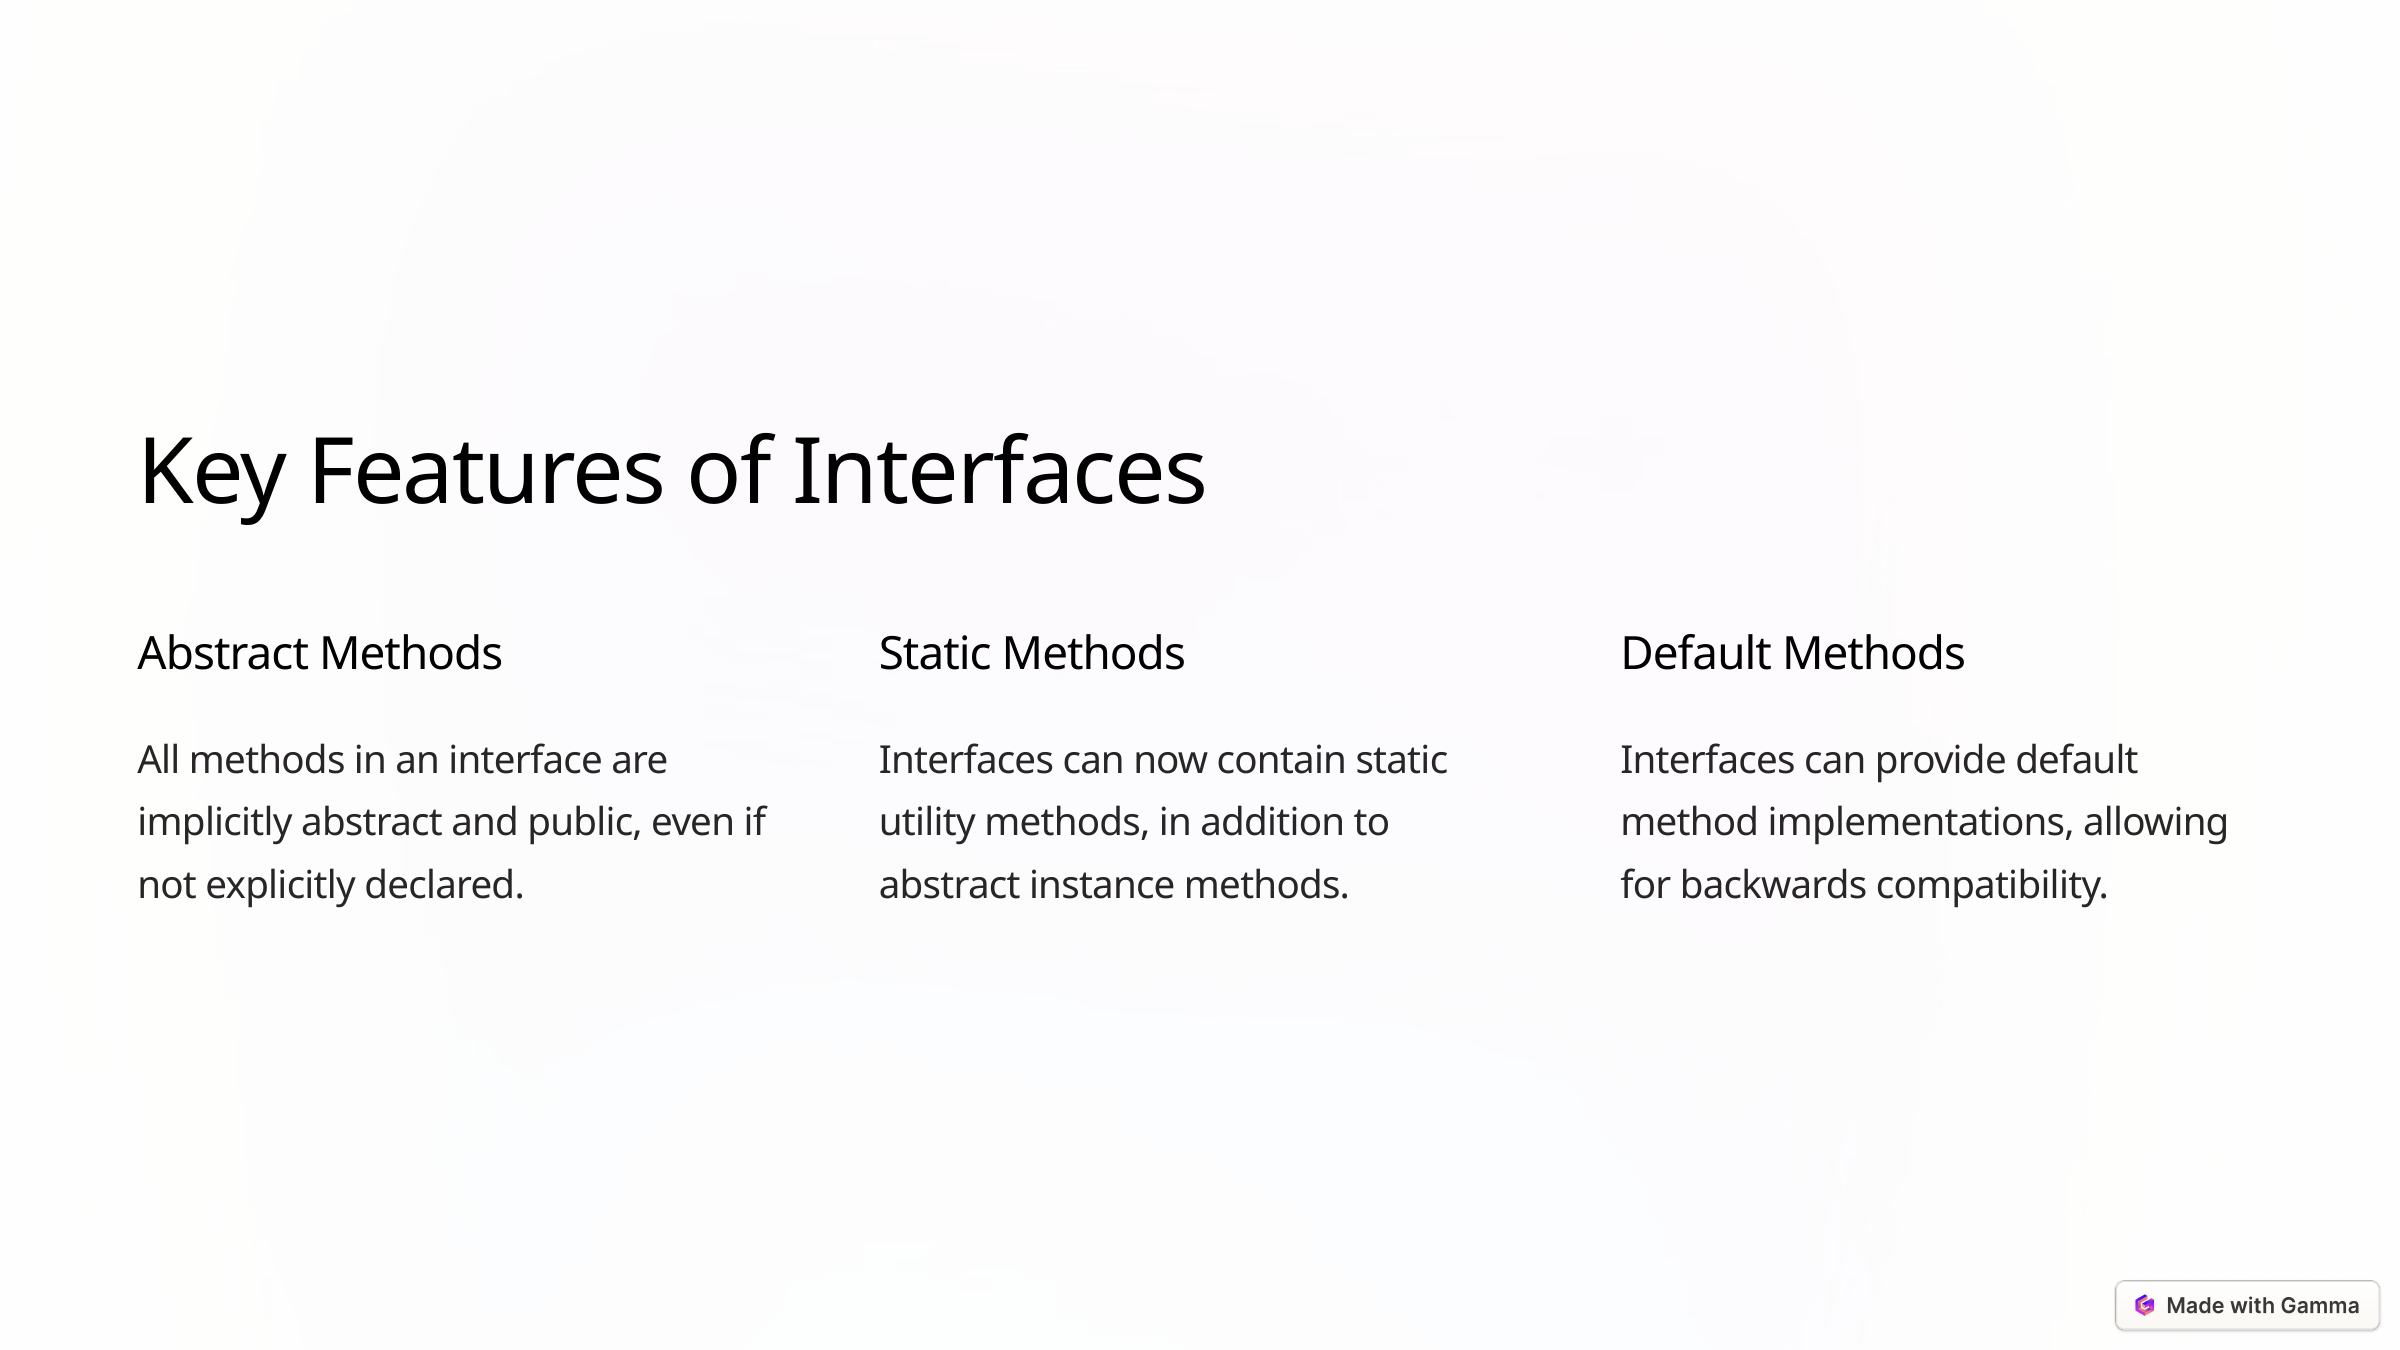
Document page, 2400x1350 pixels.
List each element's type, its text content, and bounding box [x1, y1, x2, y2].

text_box All methods in an interface are implicitly abstract and public, even if not explicitly declared. [137, 718, 782, 907]
text_box Key Features of Interfaces [137, 407, 1178, 524]
text_box Default Methods [1620, 621, 2083, 680]
text_box Interfaces can now contain static utility methods, in addition to abstract instance methods. [878, 718, 1524, 907]
text_box Static Methods [878, 621, 1341, 680]
text_box Abstract Methods [137, 621, 600, 680]
picture [2106, 1271, 2389, 1339]
text_box Interfaces can provide default method implementations, allowing for backwards compatibility. [1620, 718, 2265, 907]
